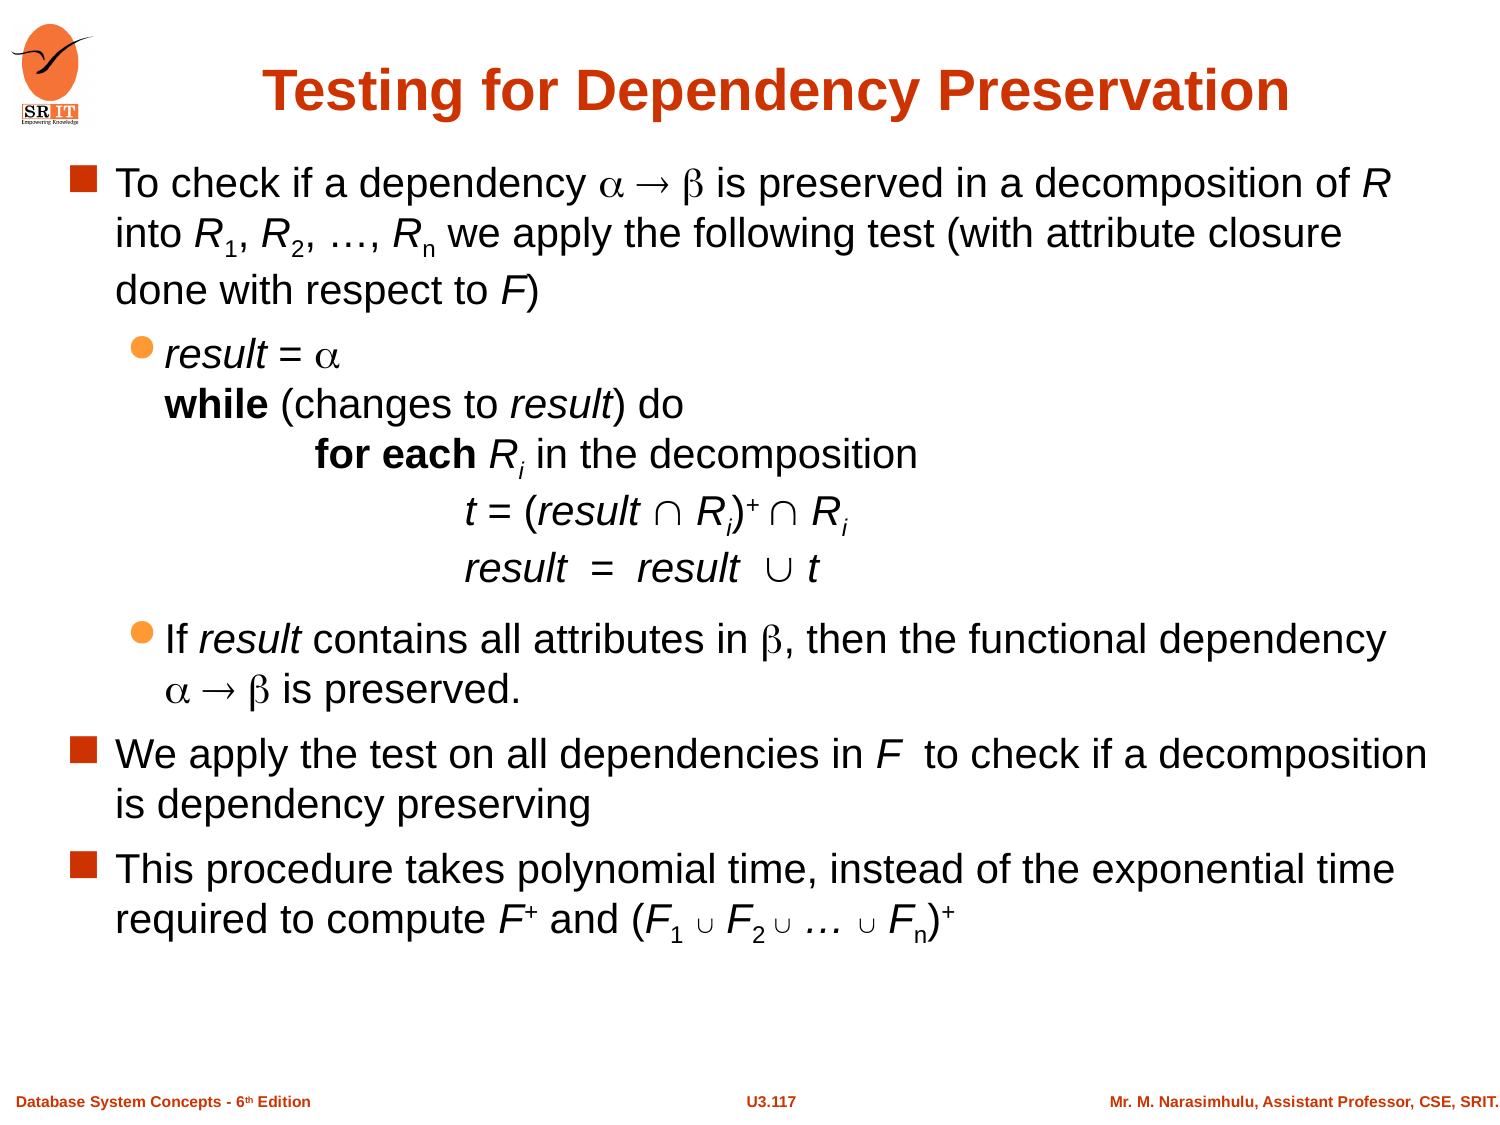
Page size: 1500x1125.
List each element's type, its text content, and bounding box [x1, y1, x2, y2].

title Testing for Dependency Preservation [185, 22, 1369, 130]
list To check if a dependency    is preserved in a decomposition of R into R1, R2, …, Rn we apply the following test (with attribute closure done with respect to F) result =  while (changes to result) do for each Ri in the decomposition t = (result  Ri)+  Ri result = result  t If result contains all attributes in , then the functional dependency    is preserved. We apply the test on all dependencies in F to check if a decomposition is dependency preserving This procedure takes polynomial time, instead of the exponential time required to compute F+ and (F1  F2  …  Fn)+ [58, 148, 1446, 994]
picture [11, 19, 93, 128]
